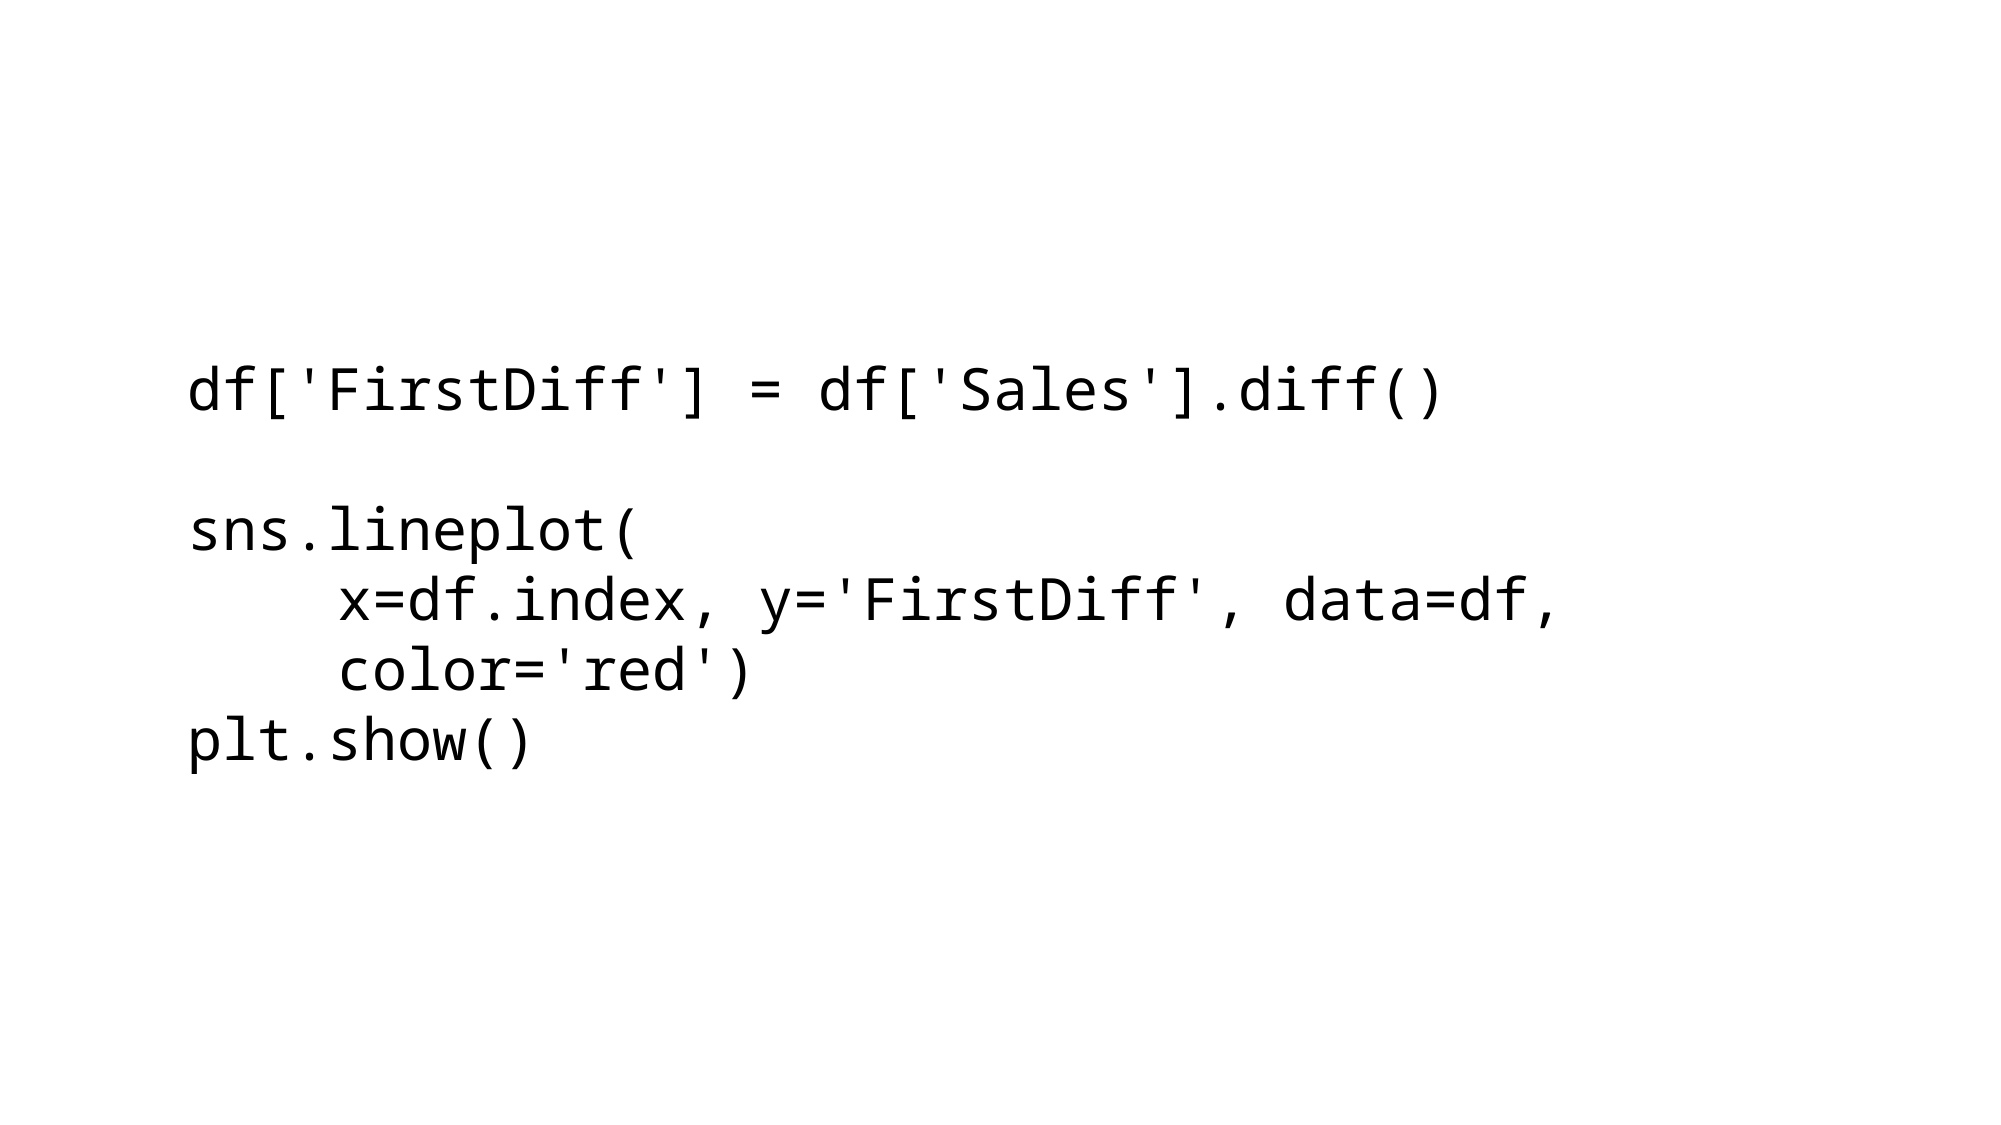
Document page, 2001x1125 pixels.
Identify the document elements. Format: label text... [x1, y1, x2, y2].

text_box df['FirstDiff'] = df['Sales'].diff() sns.lineplot( x=df.index, y='FirstDiff', data=df, color='red') plt.show() [173, 345, 1827, 780]
